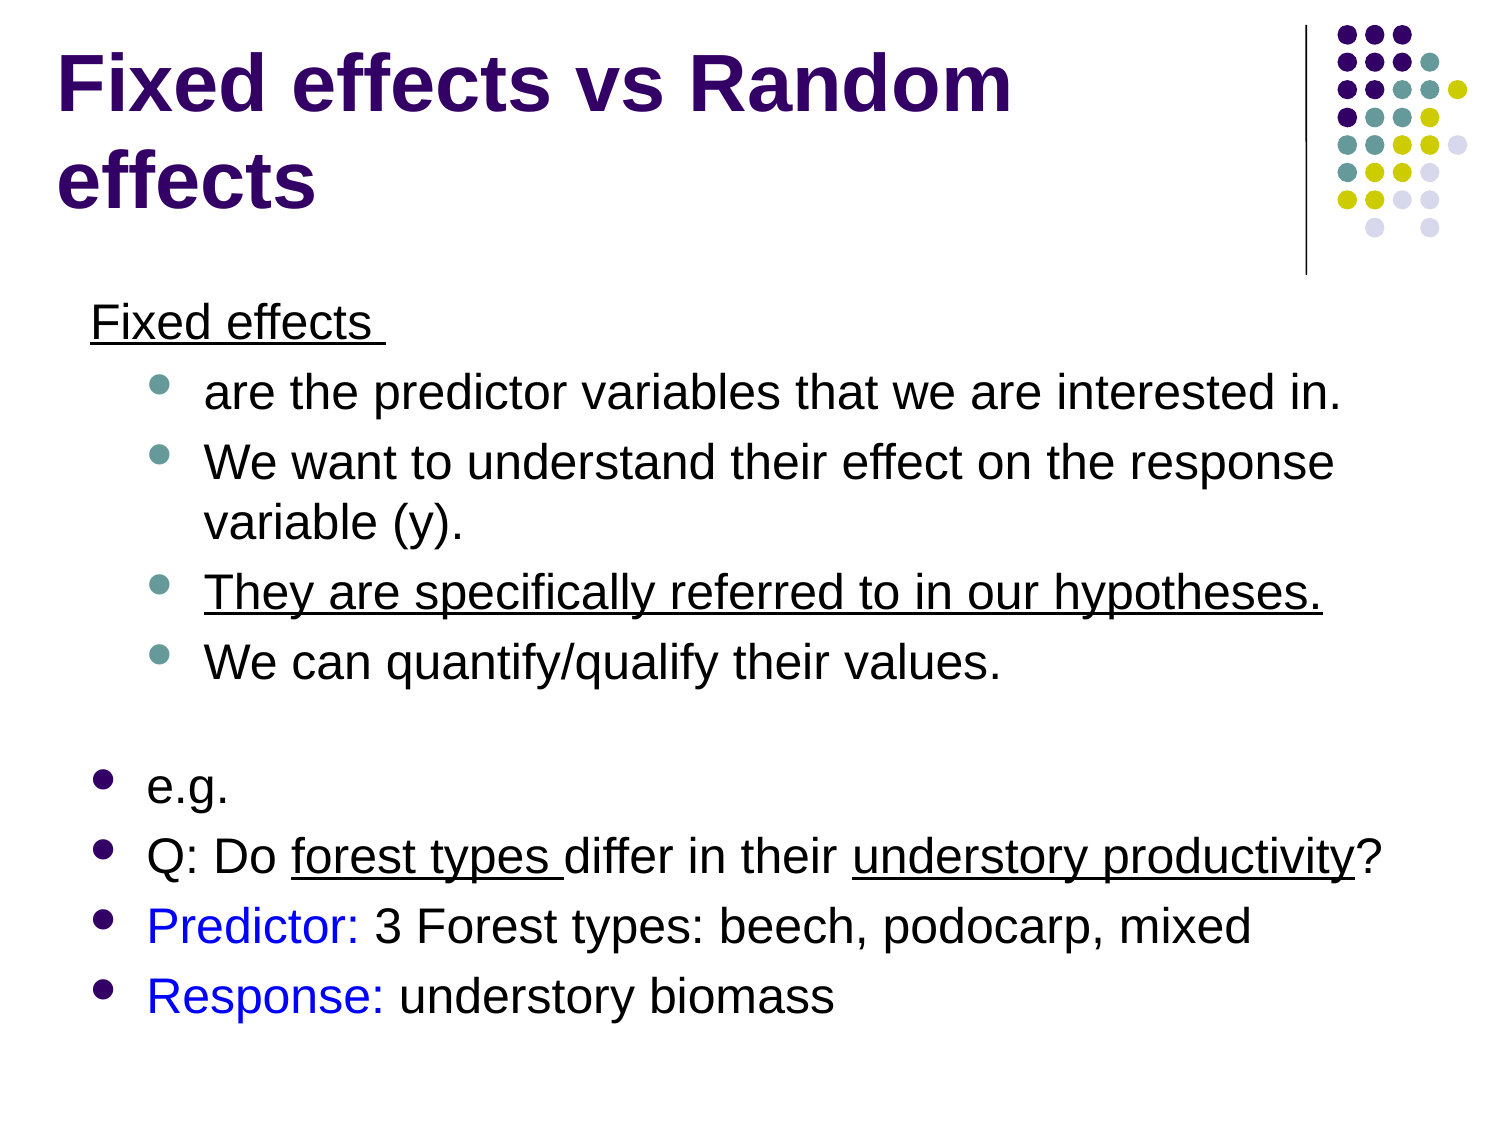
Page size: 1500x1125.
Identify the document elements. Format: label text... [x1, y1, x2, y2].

title Fixed effects vs Random effects [41, 20, 1313, 233]
list Fixed effects are the predictor variables that we are interested in. We want to understand their effect on the response variable (y). They are specifically referred to in our hypotheses. We can quantify/qualify their values. e.g. Q: Do forest types differ in their understory productivity? Predictor: 3 Forest types: beech, podocarp, mixed Response: understory biomass [75, 282, 1425, 1071]
